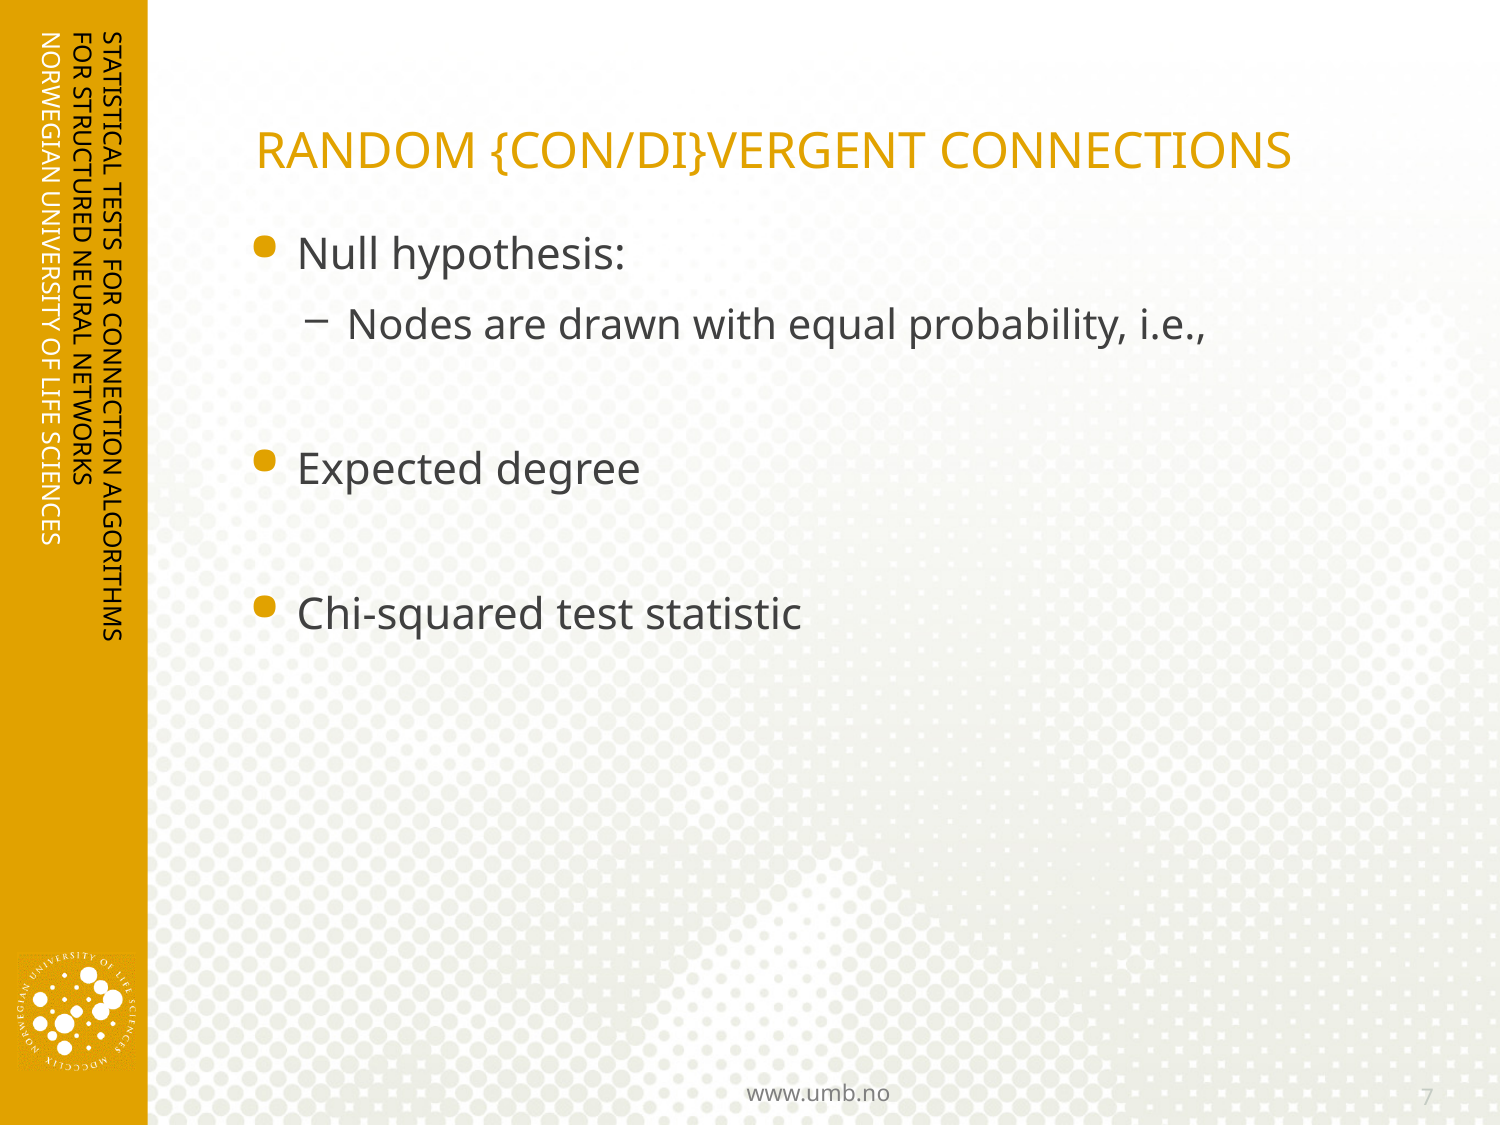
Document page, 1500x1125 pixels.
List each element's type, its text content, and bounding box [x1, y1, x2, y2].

title RANDOM {CON/DI}VERGENT CONNECTIONS [240, 31, 1407, 186]
picture [148, 0, 1500, 1125]
picture [17, 952, 136, 1071]
slide_number 7 [1354, 1074, 1500, 1125]
footer STATISTICAL TESTS FOR CONNECTION ALGORITHMS FOR STRUCTURED NEURAL NETWORKS [74, 31, 123, 657]
